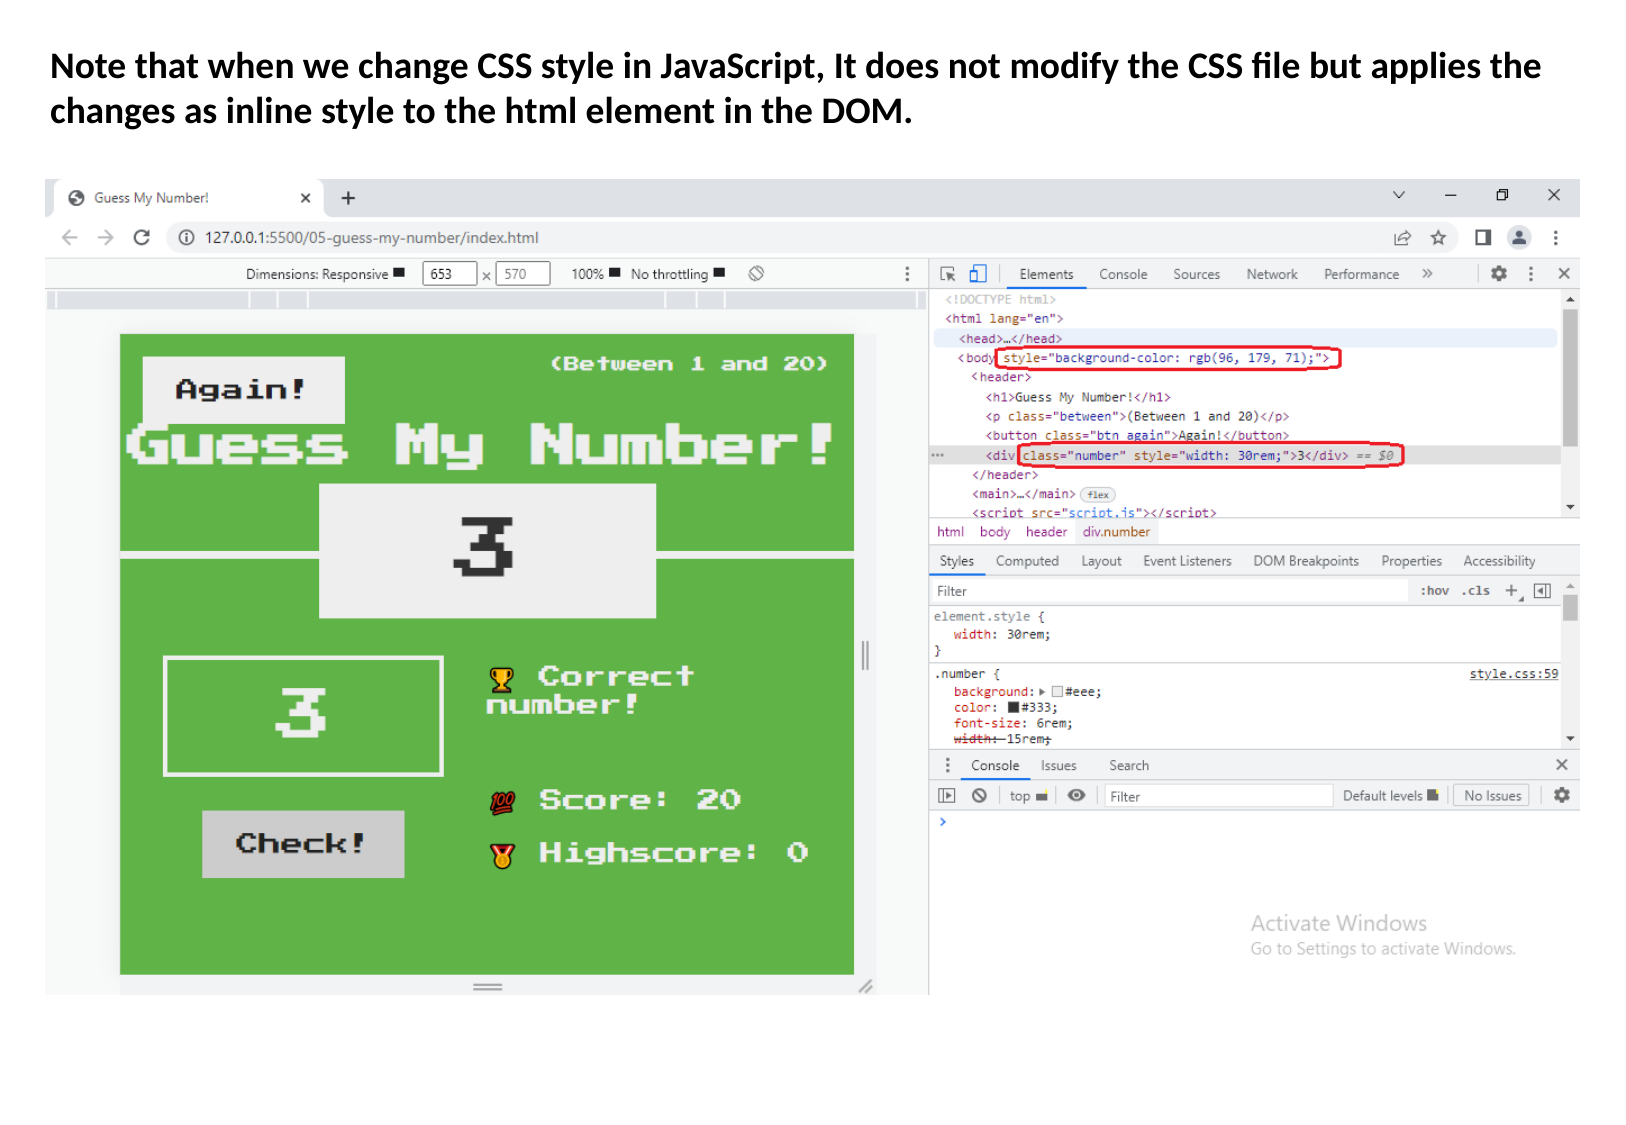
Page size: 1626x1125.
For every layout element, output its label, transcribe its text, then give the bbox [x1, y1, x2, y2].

text_box Note that when we change CSS style in JavaScript, It does not modify the CSS file but applies the changes as inline style to the html element in the DOM. [35, 33, 1590, 139]
picture [45, 179, 1580, 995]
